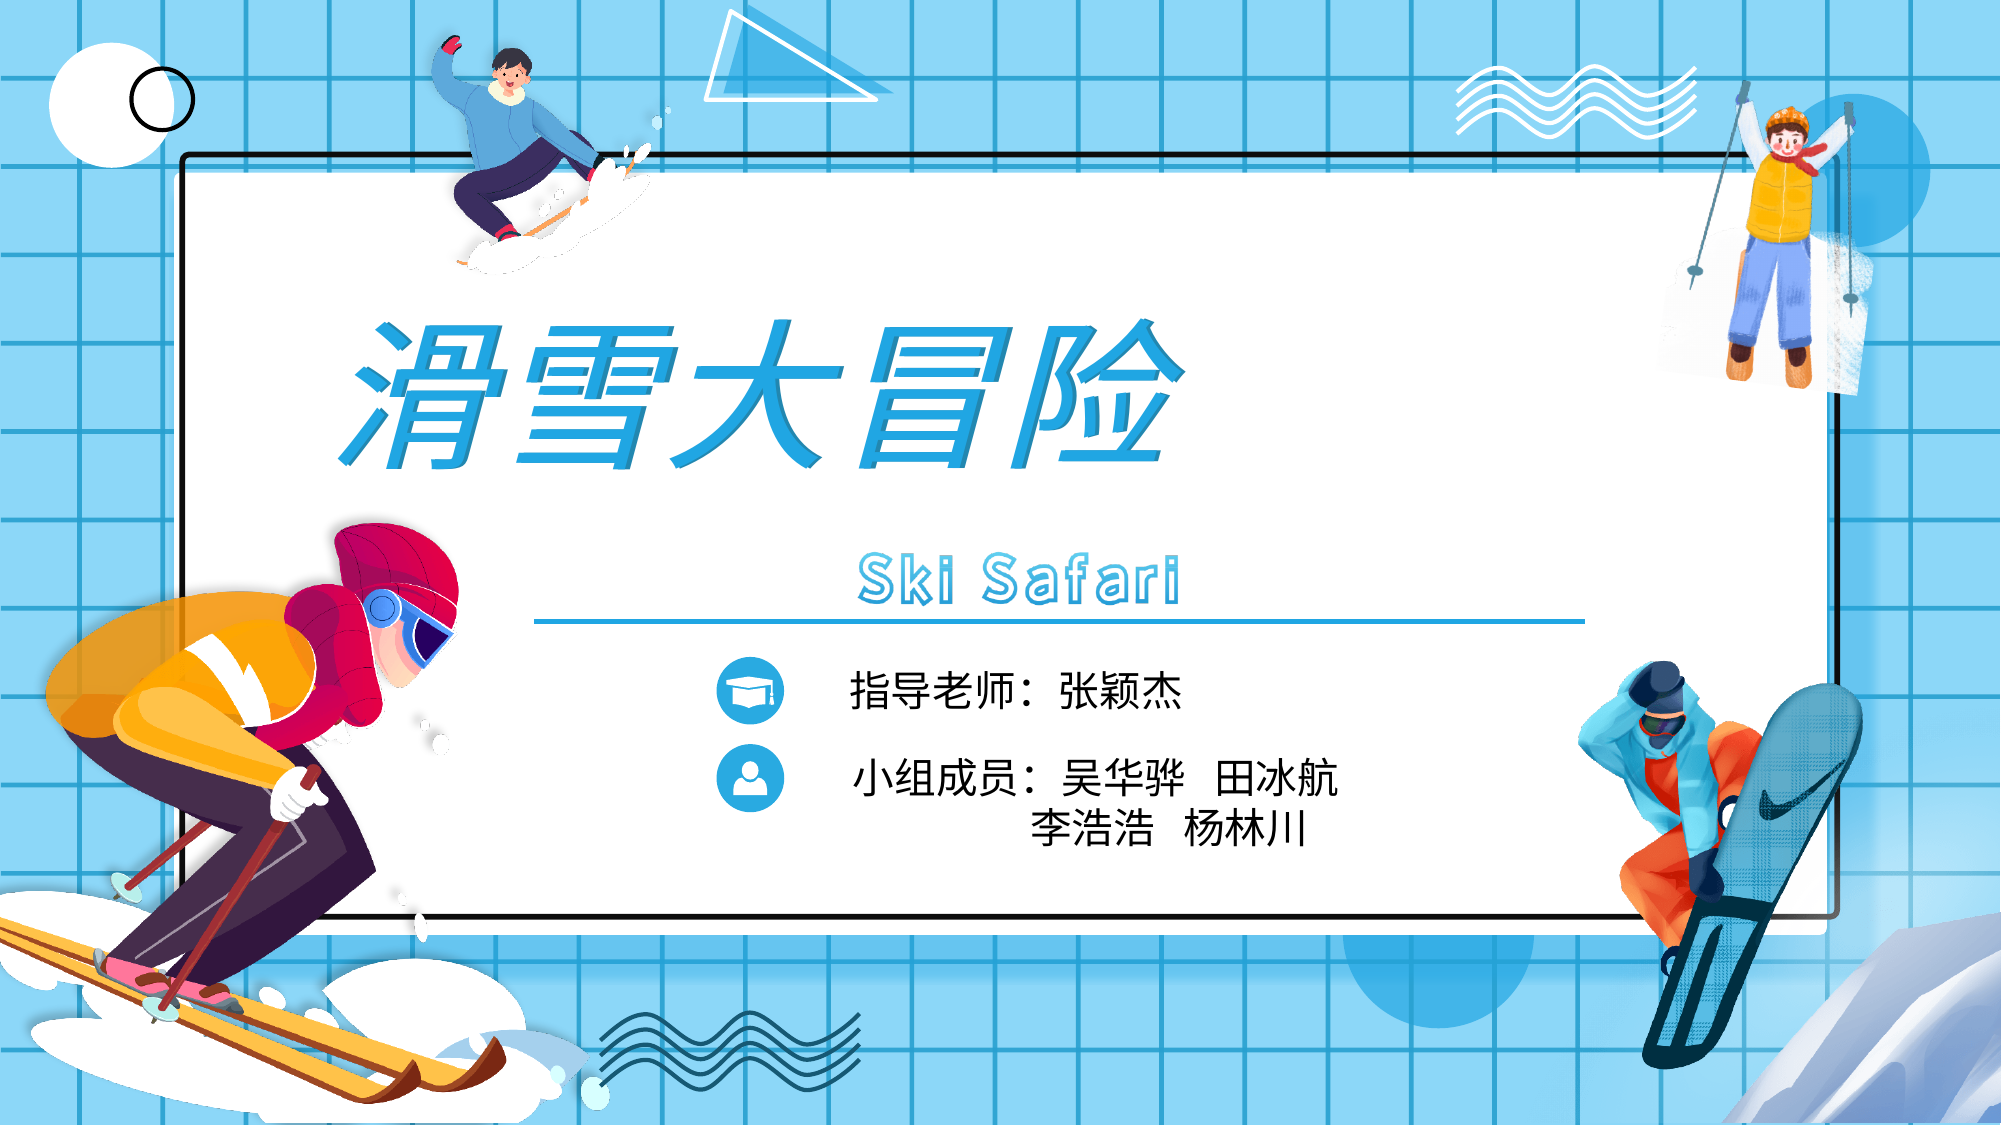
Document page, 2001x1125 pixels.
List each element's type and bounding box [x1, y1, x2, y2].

text_box [642, 946, 1373, 1125]
text_box [0, 0, 2000, 606]
text_box [48, 42, 194, 168]
text_box [696, 154, 1670, 286]
text_box [173, 154, 412, 491]
text_box [600, 1012, 860, 1091]
picture [417, 17, 691, 287]
text_box [1679, 394, 1838, 606]
picture [0, 492, 639, 1123]
picture [1377, 608, 2001, 1124]
text_box [643, 869, 1372, 935]
picture [1675, 55, 1879, 385]
text_box [705, 4, 895, 101]
text_box [314, 287, 1675, 861]
text_box [1456, 65, 1670, 138]
